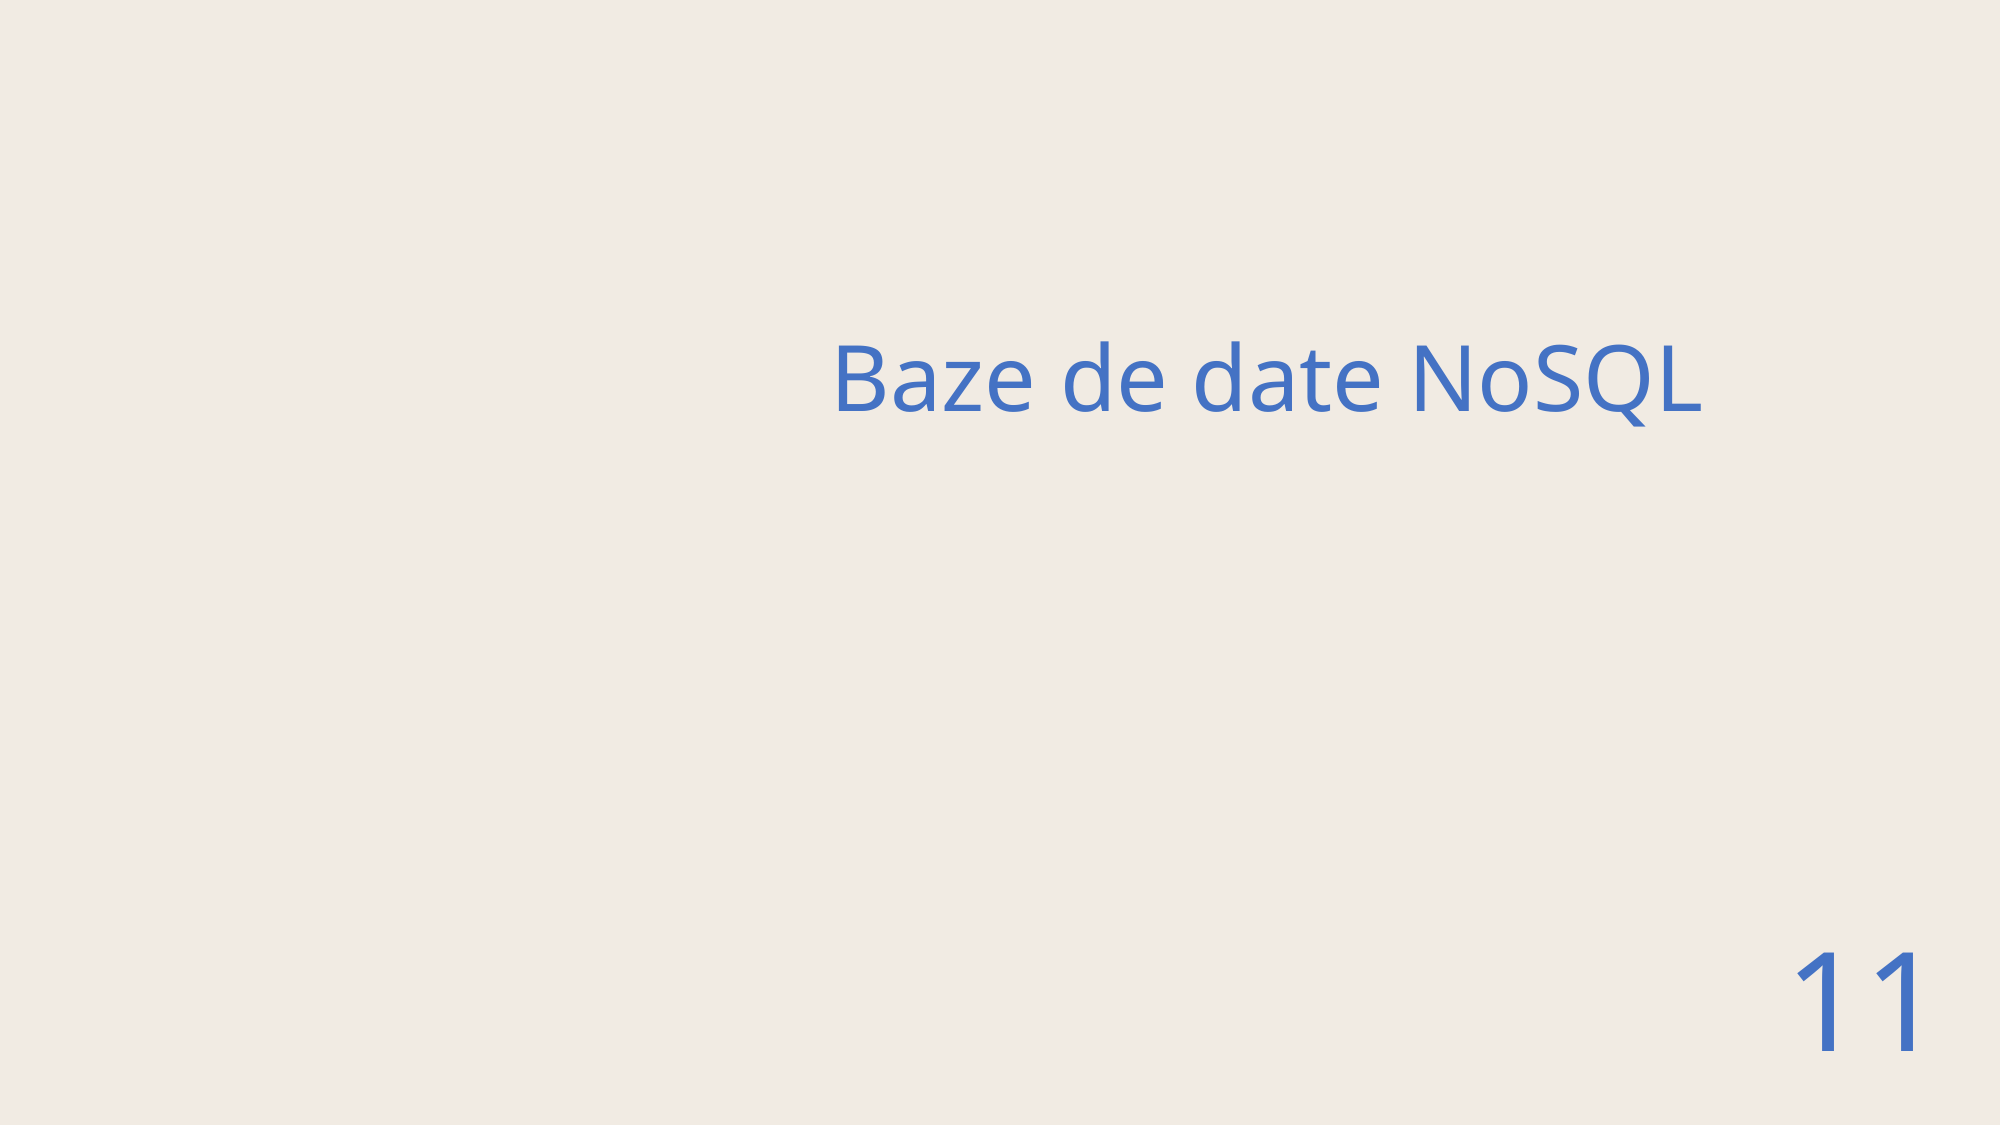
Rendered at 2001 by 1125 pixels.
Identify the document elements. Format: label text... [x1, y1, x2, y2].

text_box Baze de date NoSQL [612, 312, 1923, 786]
text_box 11 [1770, 877, 1960, 1125]
